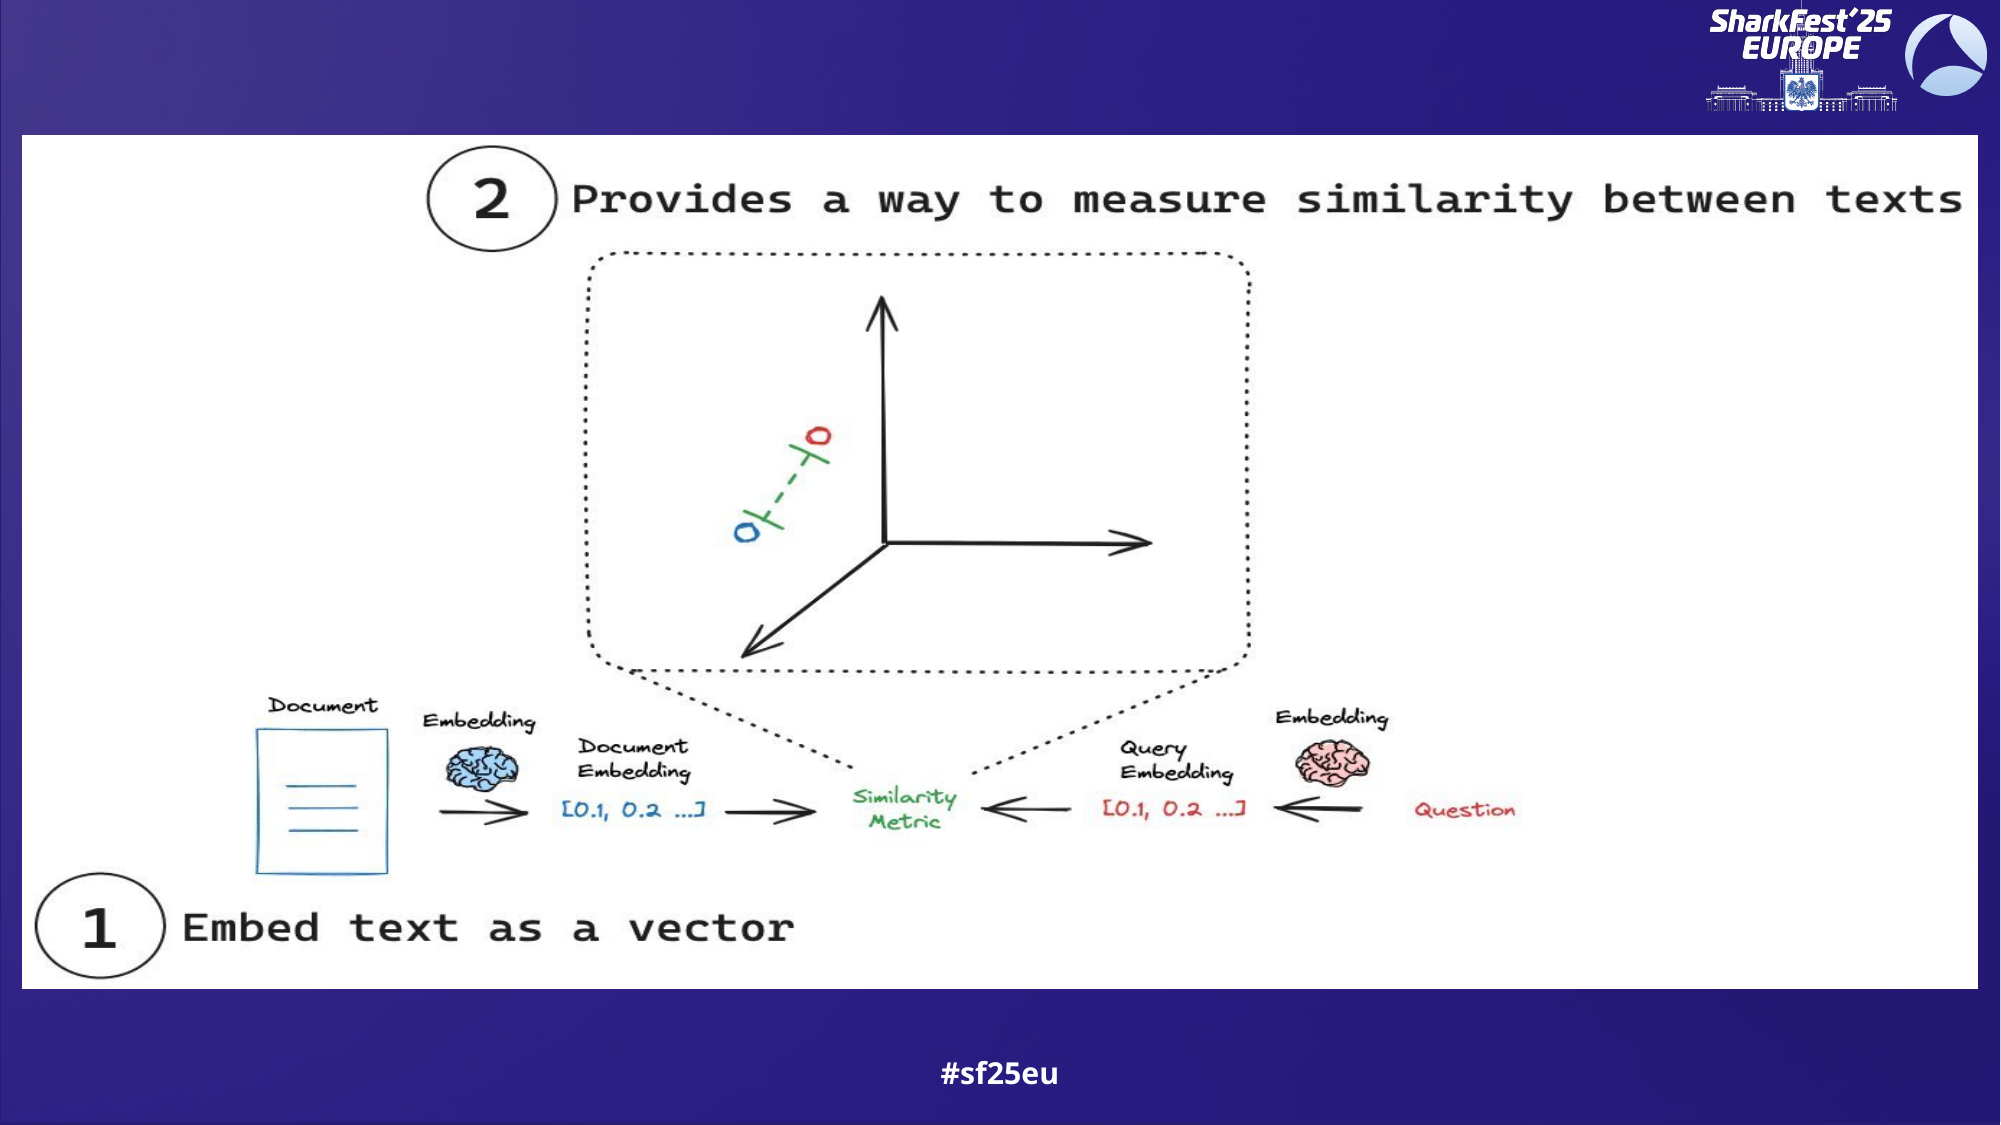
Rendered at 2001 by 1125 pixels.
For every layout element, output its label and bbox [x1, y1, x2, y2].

picture [1704, 0, 1898, 111]
picture [1905, 14, 1987, 96]
picture [22, 135, 1978, 990]
